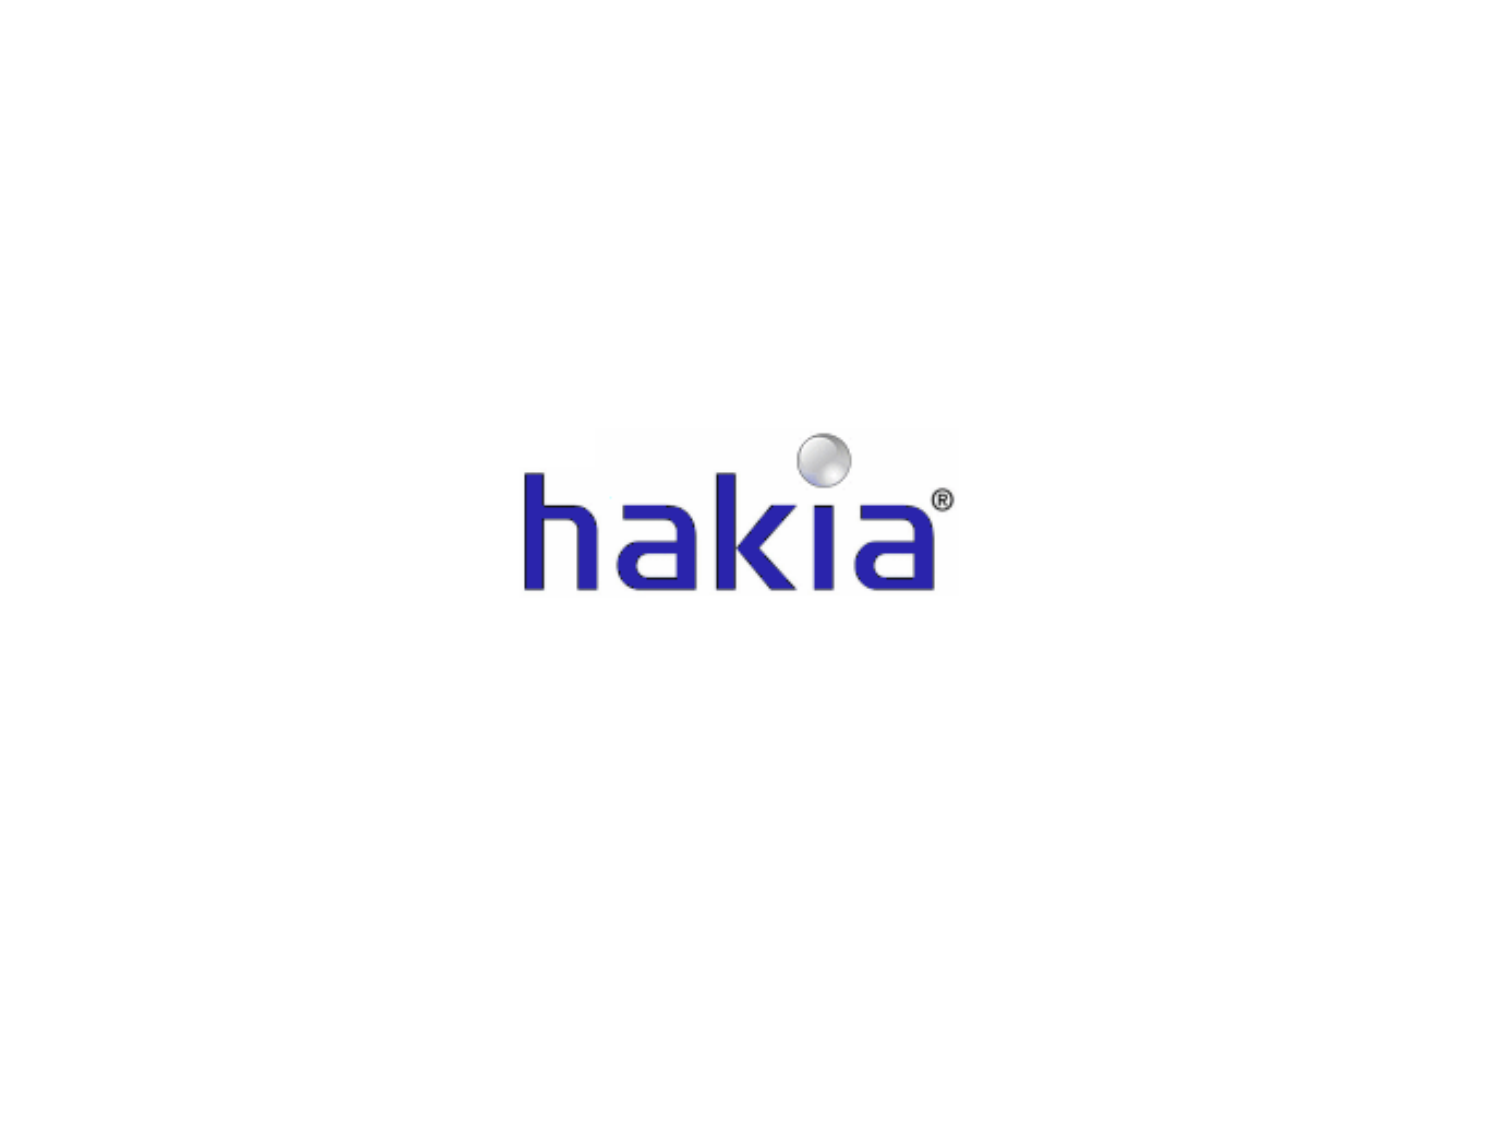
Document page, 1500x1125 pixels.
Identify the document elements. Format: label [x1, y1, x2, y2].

picture [512, 412, 959, 613]
